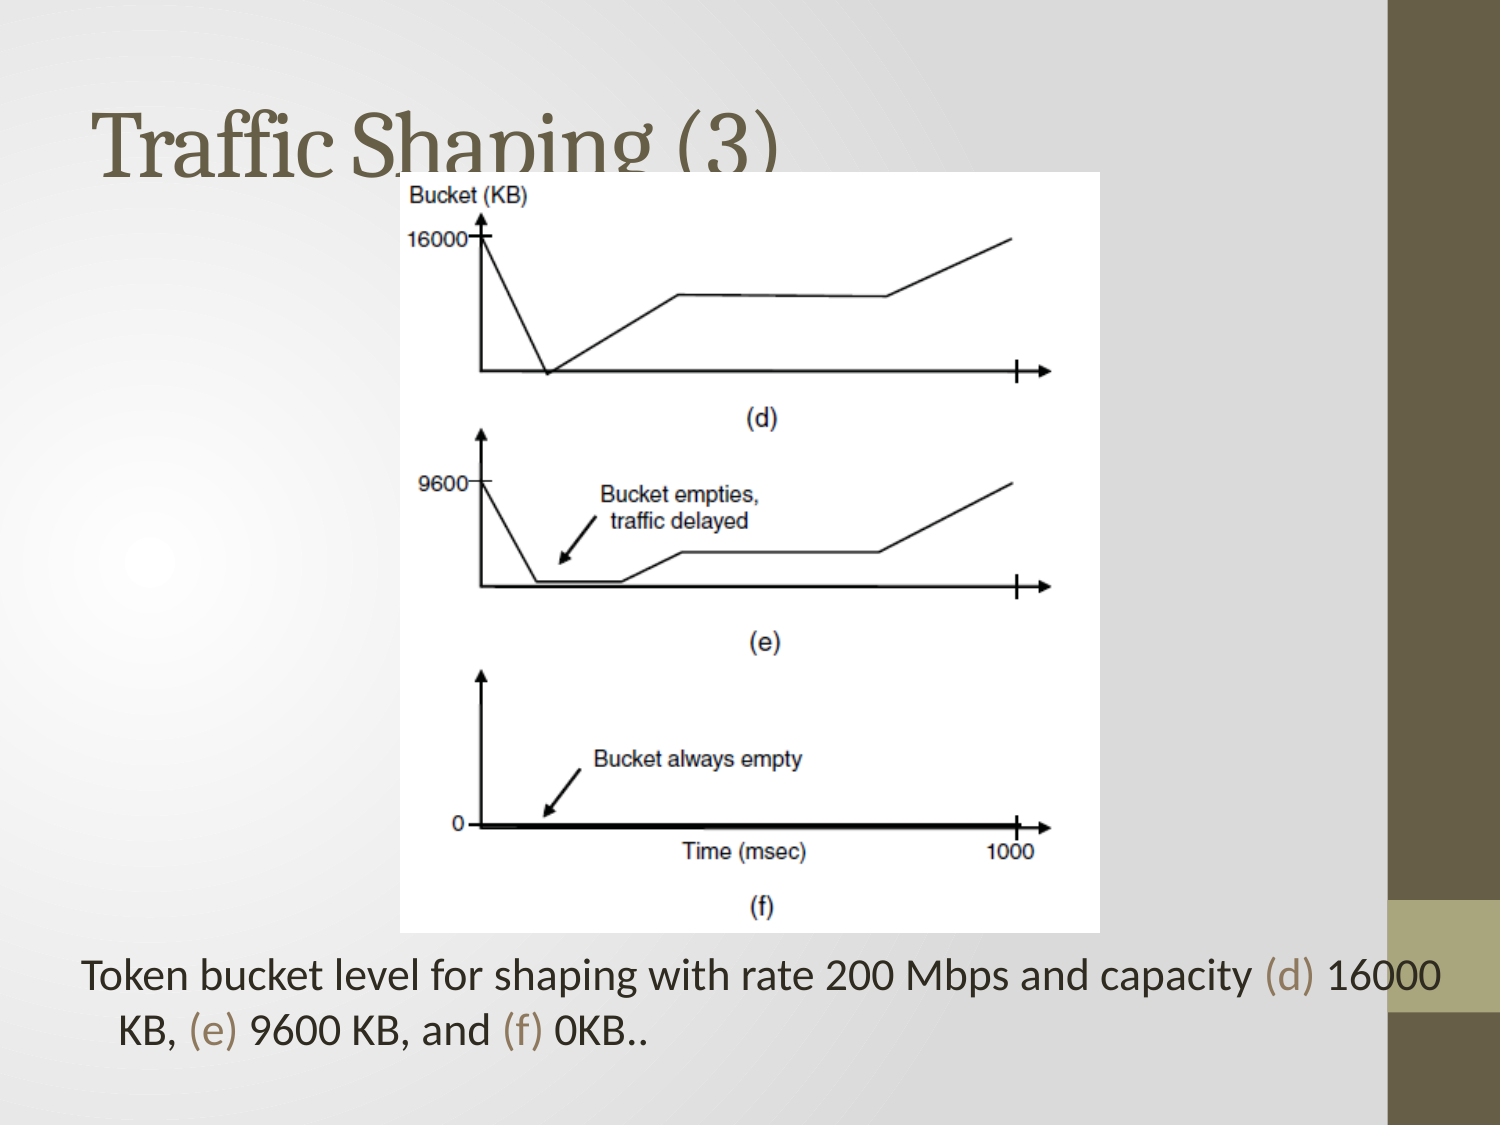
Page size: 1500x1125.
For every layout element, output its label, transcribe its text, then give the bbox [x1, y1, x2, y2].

title Traffic Shaping (3) [75, 45, 1325, 233]
list Token bucket level for shaping with rate 200 Mbps and capacity (d) 16000 KB, (e) 9600 KB, and (f) 0KB.. [47, 937, 1500, 1075]
picture [400, 172, 1100, 933]
